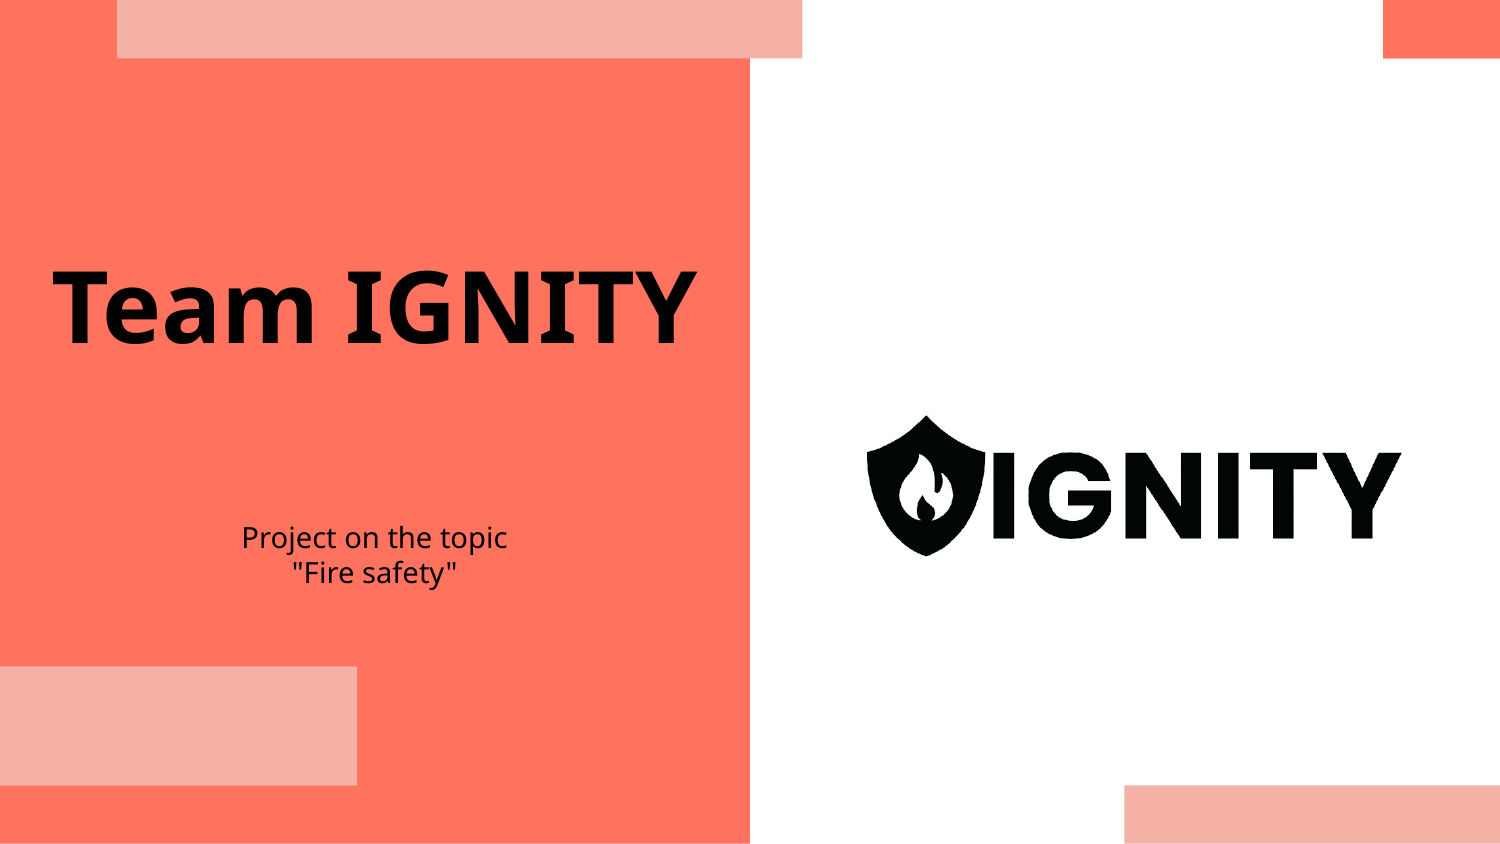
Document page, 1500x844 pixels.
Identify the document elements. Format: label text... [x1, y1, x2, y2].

subtitle Project on the topic "Fire safety" [98, 504, 651, 605]
text_box [0, 666, 357, 786]
title Team IGNITY [0, 191, 862, 379]
picture [832, 388, 1425, 579]
